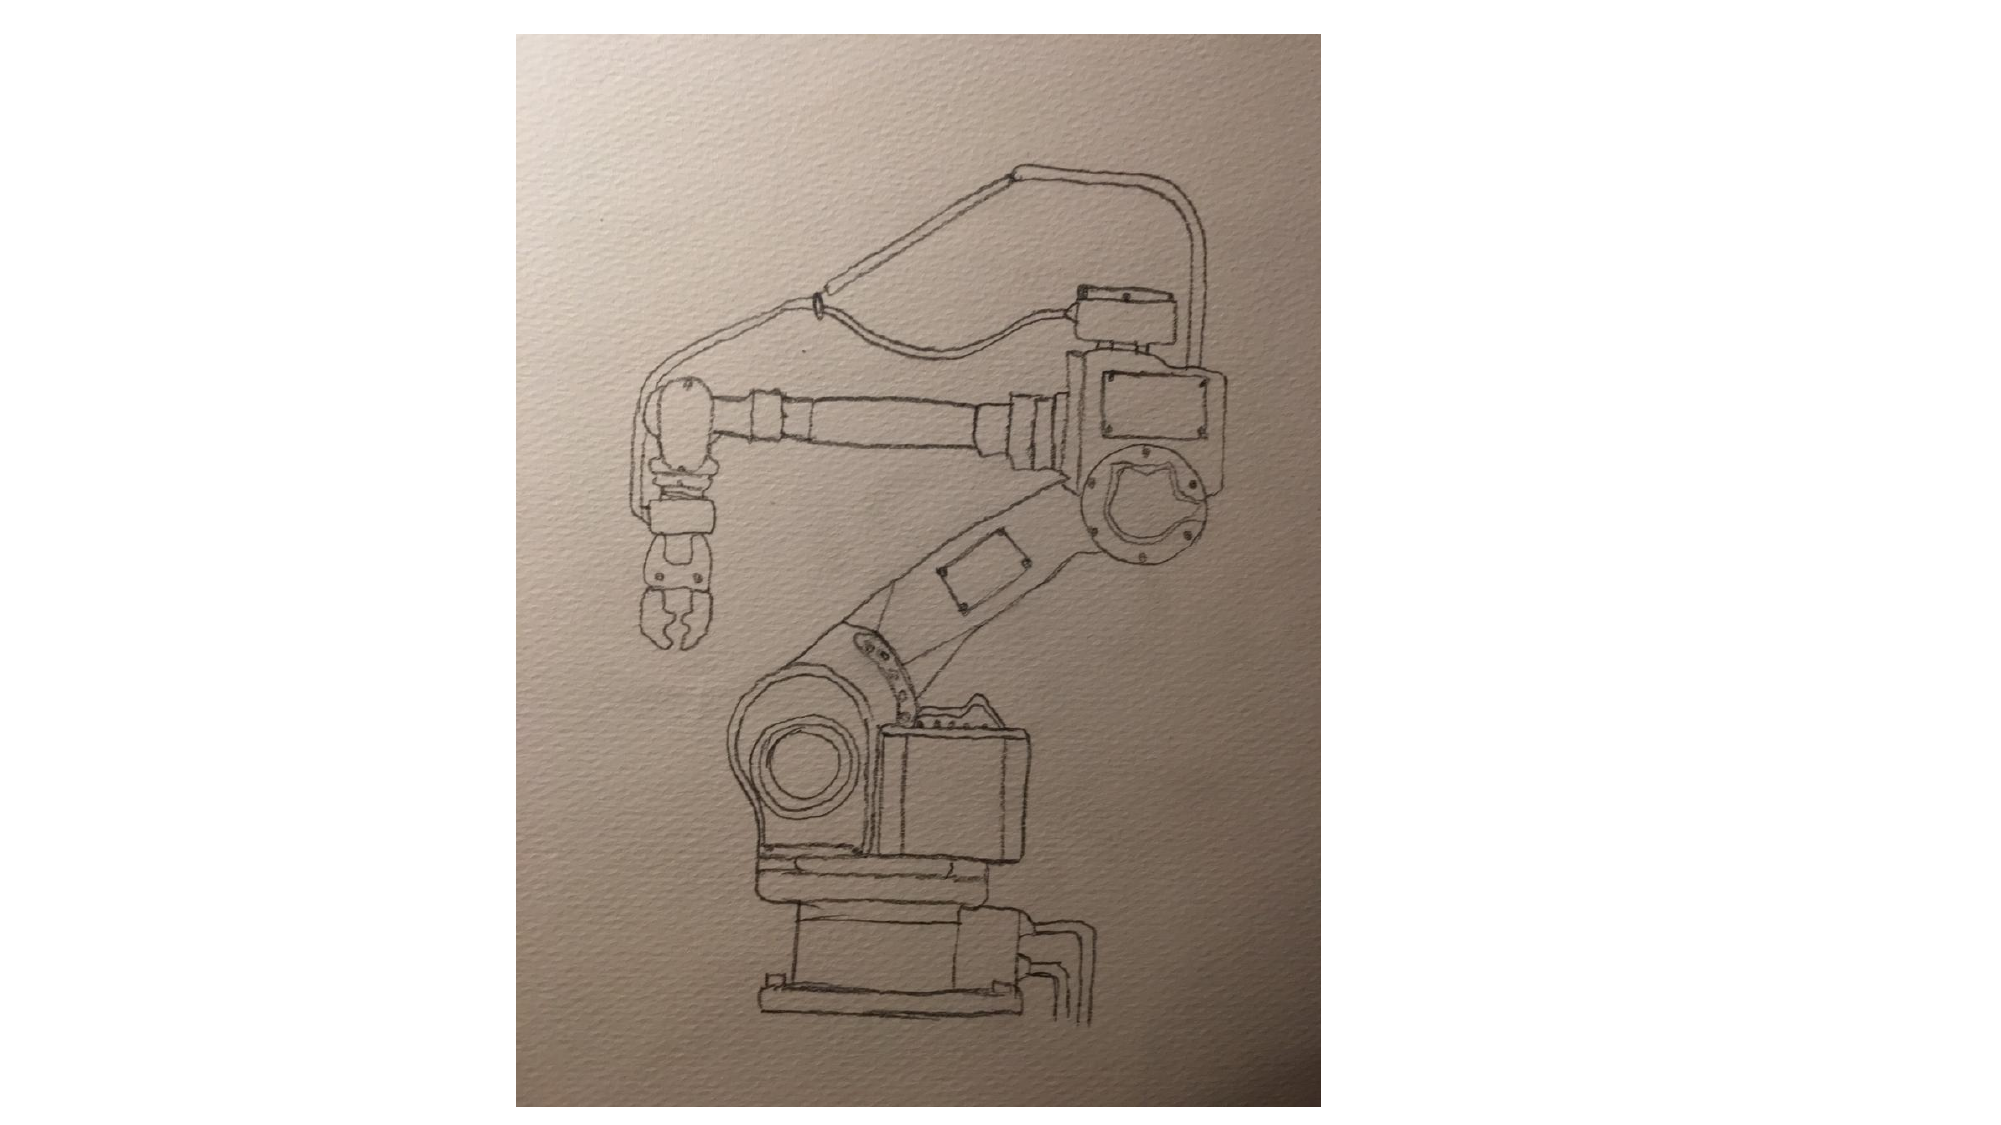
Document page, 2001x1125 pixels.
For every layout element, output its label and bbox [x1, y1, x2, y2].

list [516, 33, 1321, 1107]
